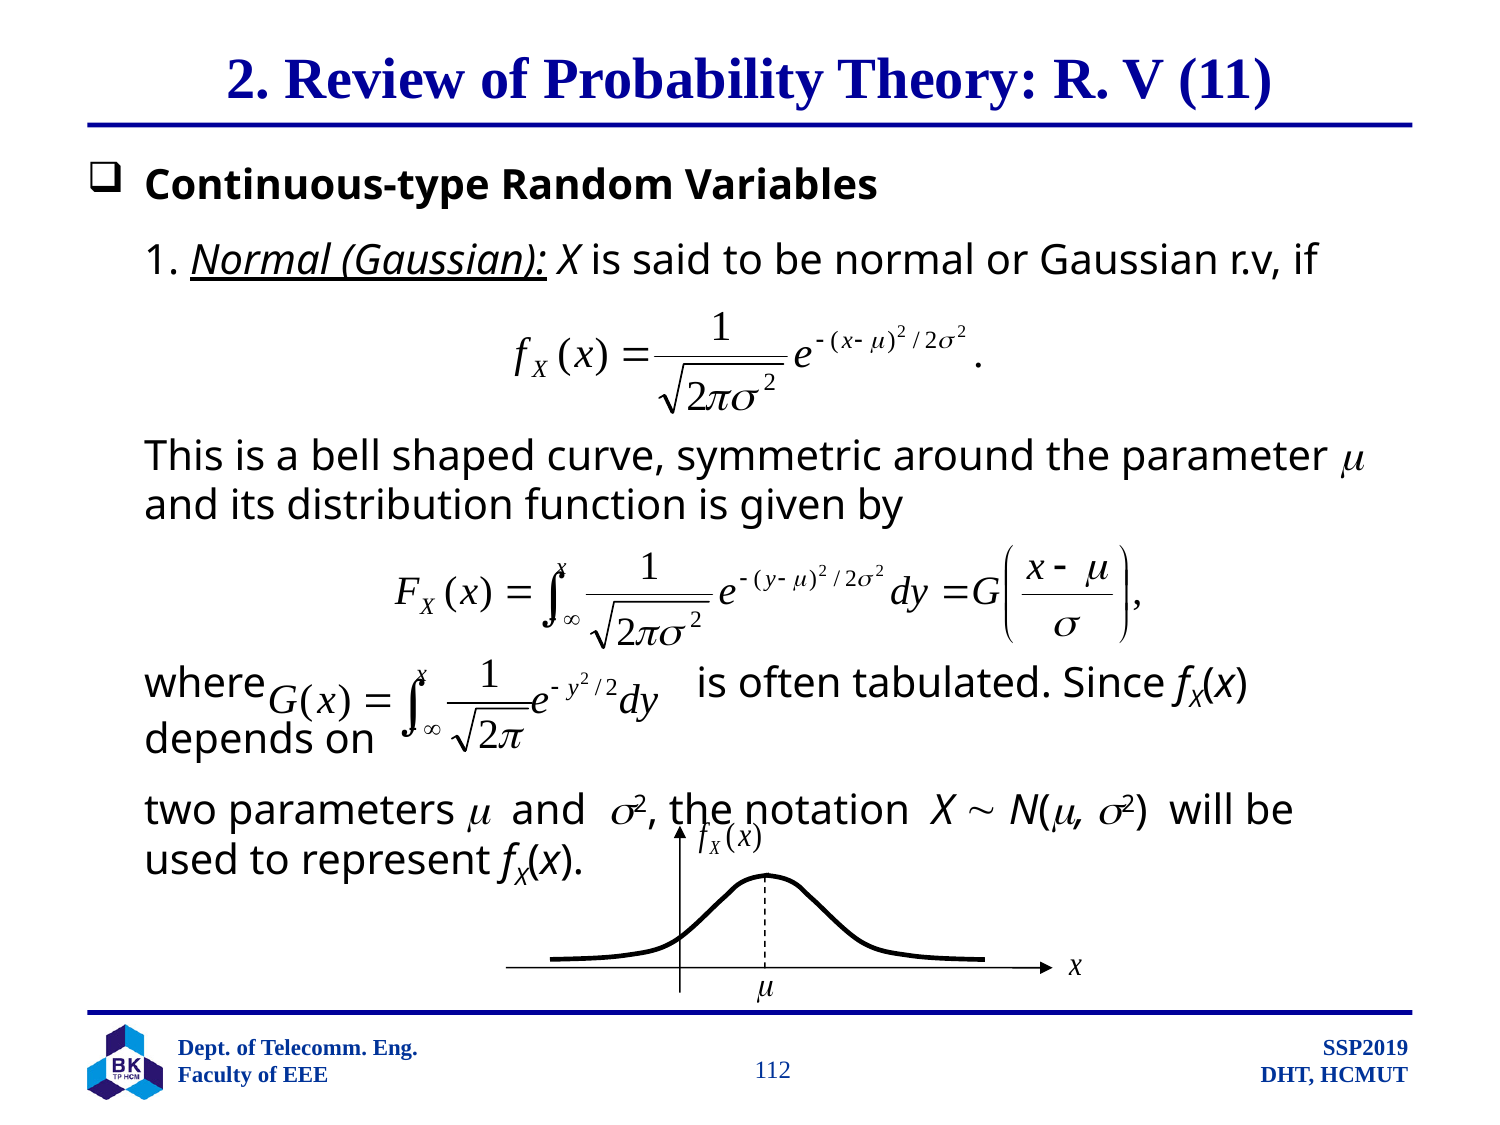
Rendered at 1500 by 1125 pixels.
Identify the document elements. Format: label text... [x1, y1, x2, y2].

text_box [750, 973, 781, 1011]
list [387, 537, 1151, 659]
slide_number 112 [424, 1037, 976, 1101]
title 2. Review of Probability Theory: R. V (11) [0, 37, 1500, 113]
text_box [673, 825, 683, 873]
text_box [549, 874, 986, 960]
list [262, 647, 667, 763]
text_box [688, 812, 767, 861]
text_box Continuous-type Random Variables 1. Normal (Gaussian): X is said to be normal or Gaussian r.v, if This is a bell shaped curve, symmetric around the parameter  and its distribution function is given by where is often tabulated. Since fX(x) depends on two parameters  and 2, the notation X  N(, 2) will be used to represent fX(x). [72, 149, 1413, 948]
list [499, 299, 988, 424]
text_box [1062, 952, 1088, 985]
text_box [985, 961, 1053, 974]
picture [87, 1024, 163, 1100]
